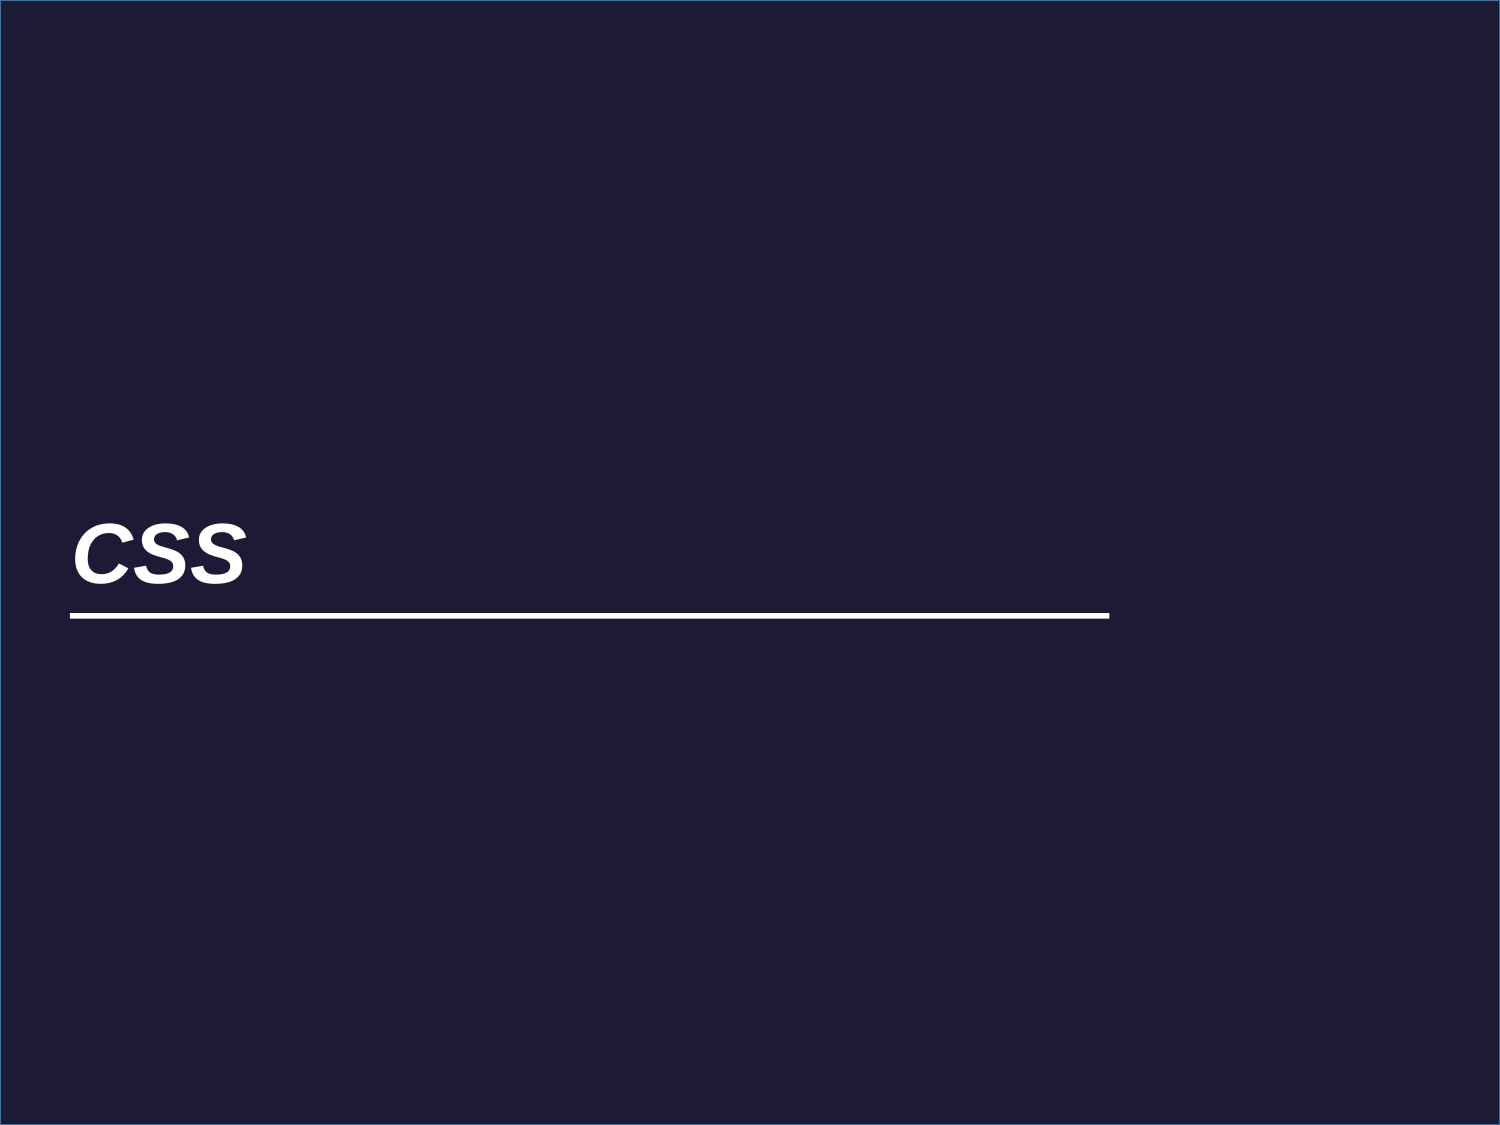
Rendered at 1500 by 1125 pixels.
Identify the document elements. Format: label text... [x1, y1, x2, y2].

title CSS [63, 483, 1415, 628]
